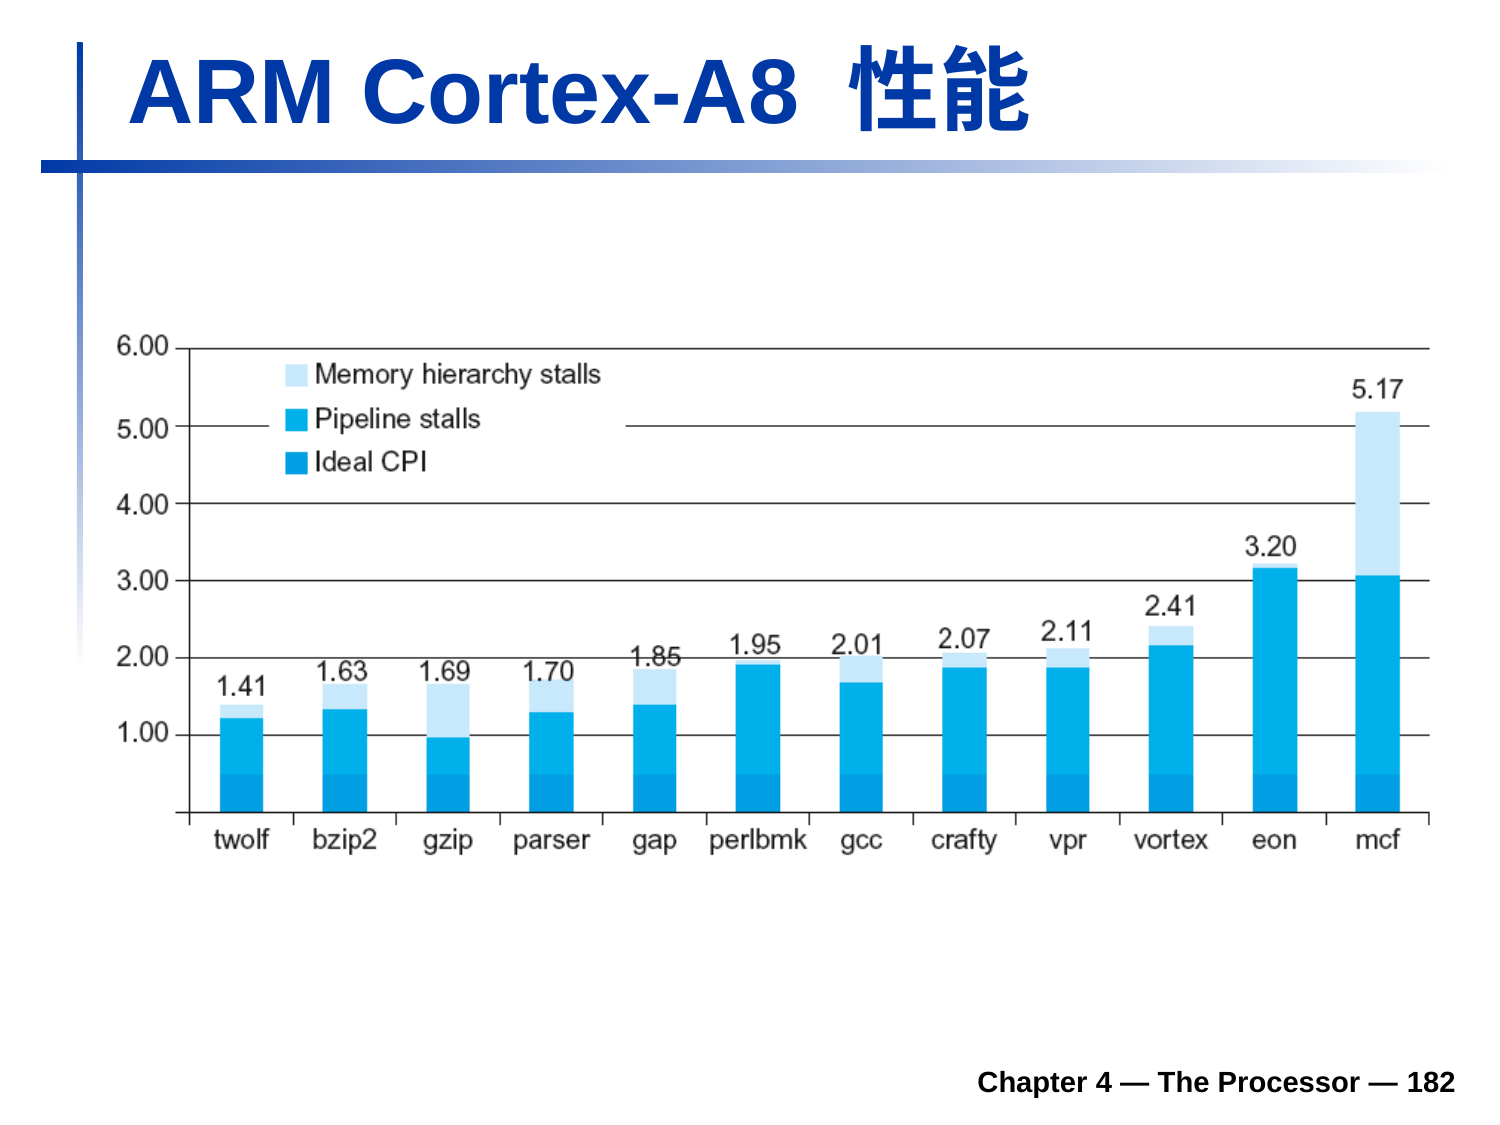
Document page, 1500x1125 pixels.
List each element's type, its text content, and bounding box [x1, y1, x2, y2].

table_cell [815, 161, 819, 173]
table_cell 3 [700, 161, 706, 173]
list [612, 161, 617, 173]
table_cell Yes [667, 161, 672, 173]
table_cell 3 [722, 161, 726, 173]
title ARM Cortex-A8 性能 [112, 23, 1468, 149]
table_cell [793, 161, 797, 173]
footer Chapter 4 — The Processor — 182 [277, 1046, 1471, 1106]
picture [88, 314, 1473, 870]
